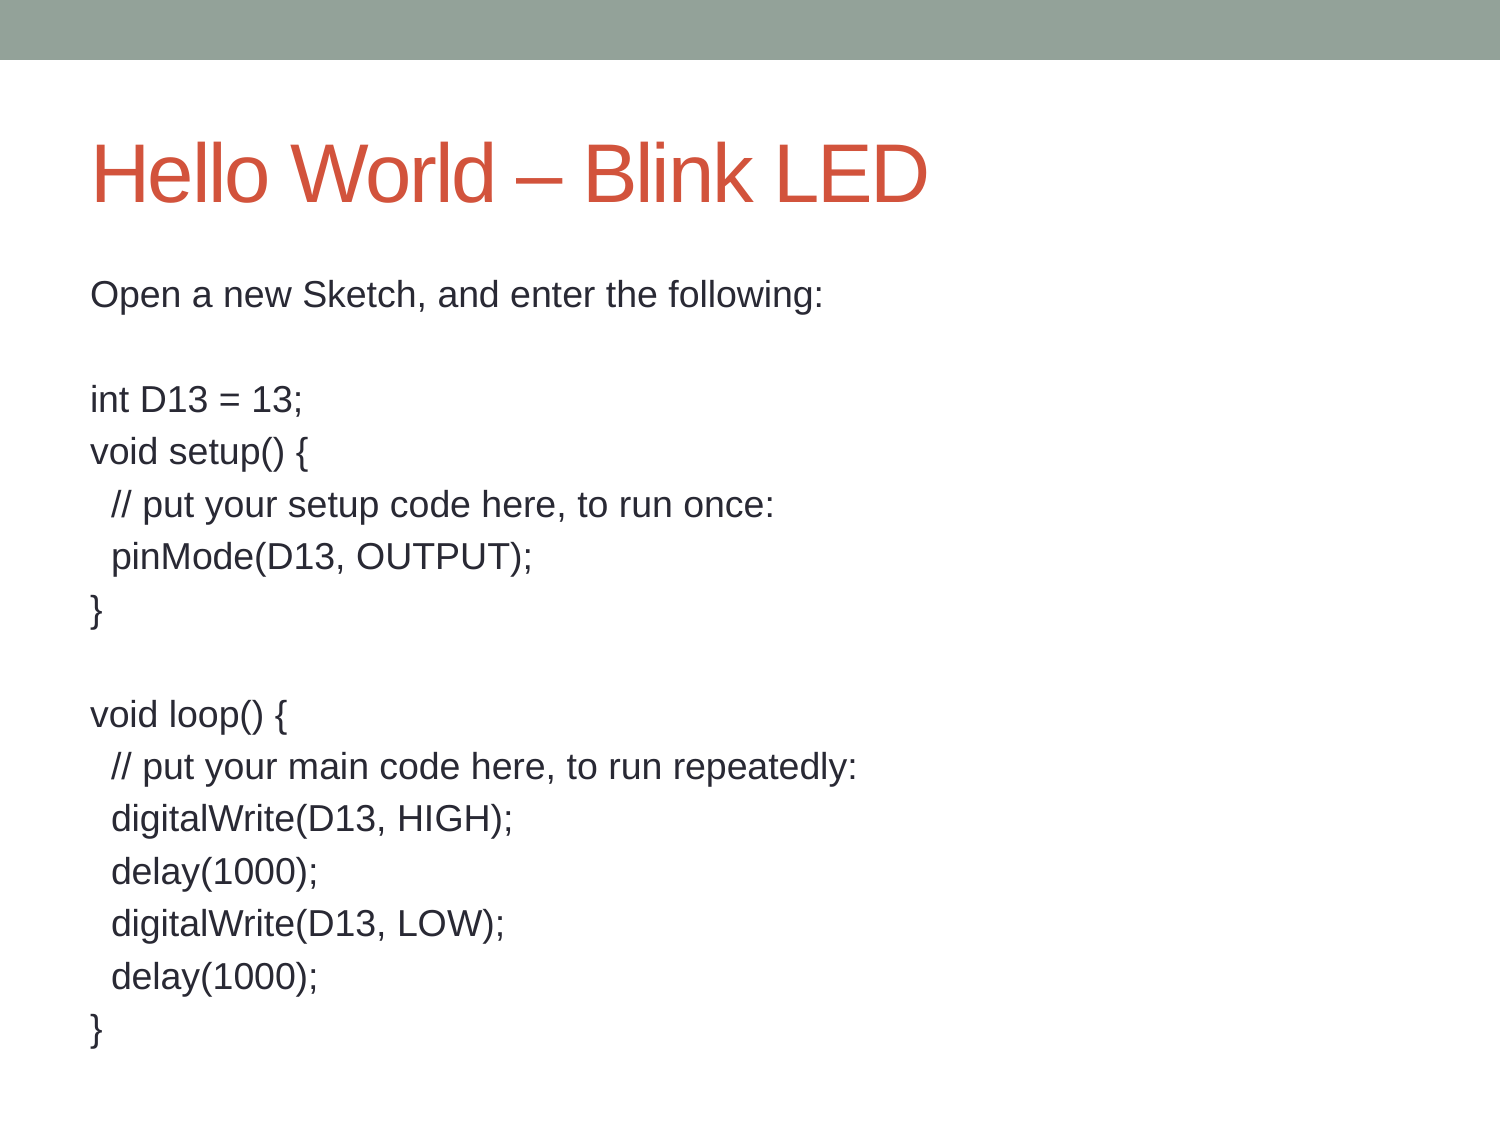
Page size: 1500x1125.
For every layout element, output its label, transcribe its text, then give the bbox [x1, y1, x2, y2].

list Open a new Sketch, and enter the following: int D13 = 13; void setup() { // put your setup code here, to run once: pinMode(D13, OUTPUT); } void loop() { // put your main code here, to run repeatedly: digitalWrite(D13, HIGH); delay(1000); digitalWrite(D13, LOW); delay(1000); } [75, 262, 1425, 1063]
title Hello World – Blink LED [75, 87, 1425, 250]
